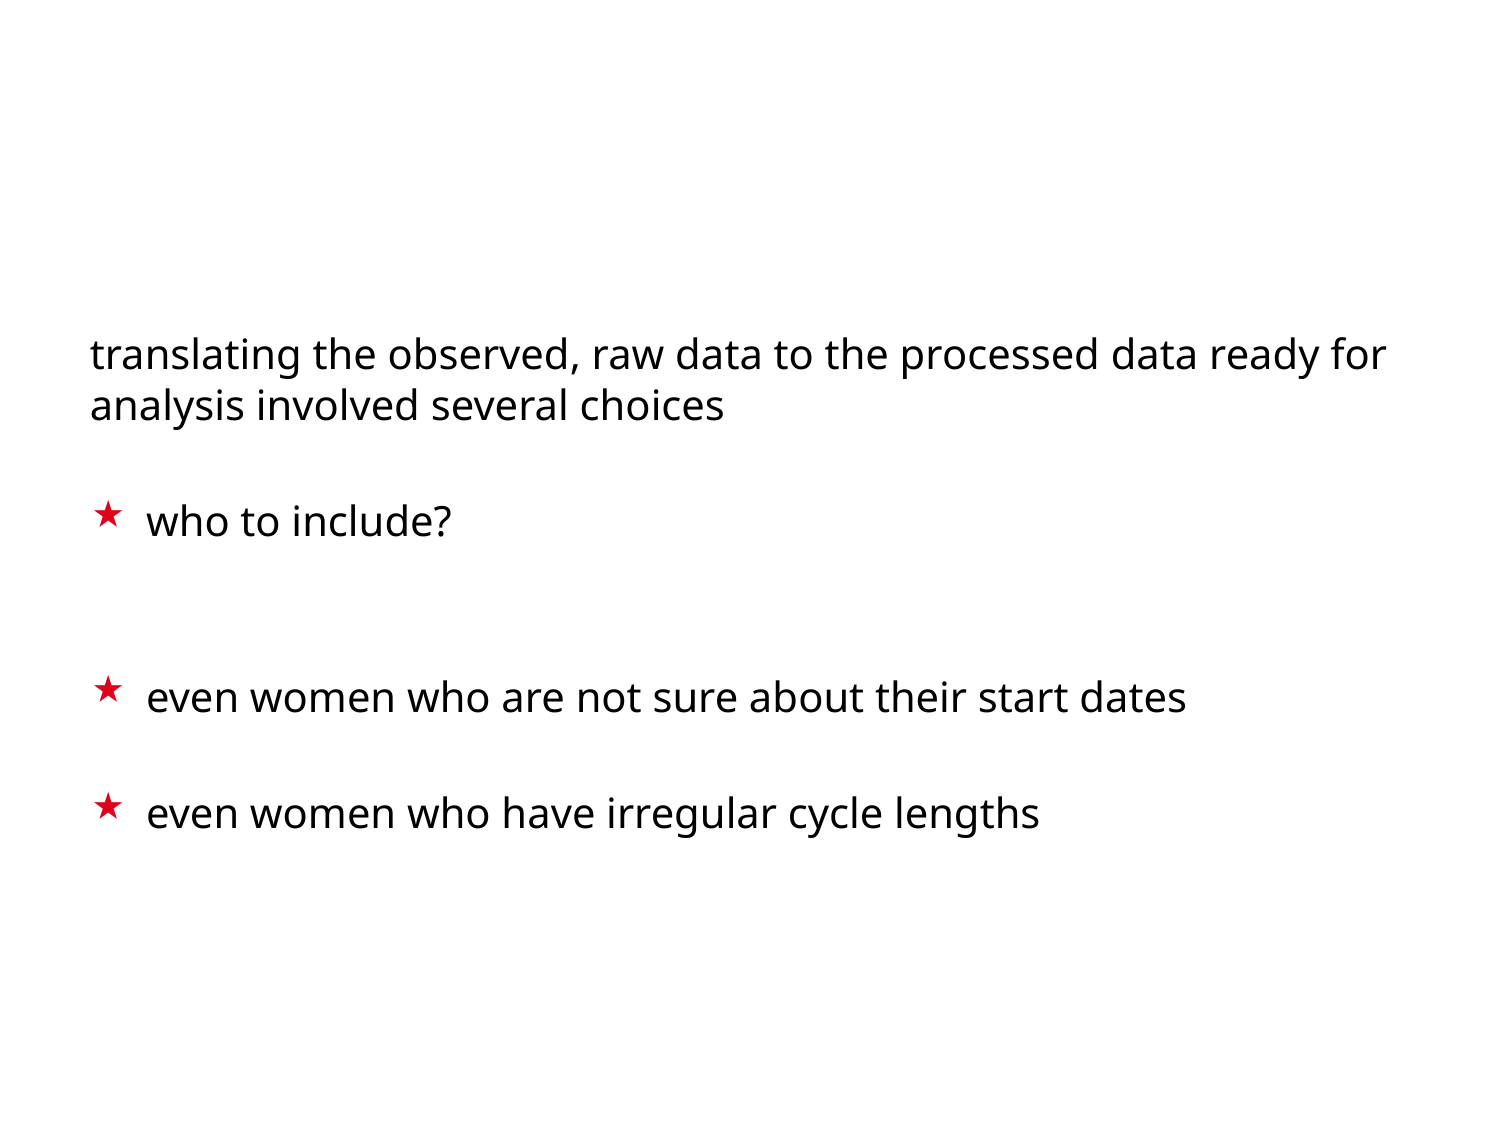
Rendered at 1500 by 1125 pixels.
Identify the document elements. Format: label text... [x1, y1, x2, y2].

list translating the observed, raw data to the processed data ready for analysis involved several choices who to include? even women who are not sure about their start dates even women who have irregular cycle lengths [75, 262, 1425, 1005]
